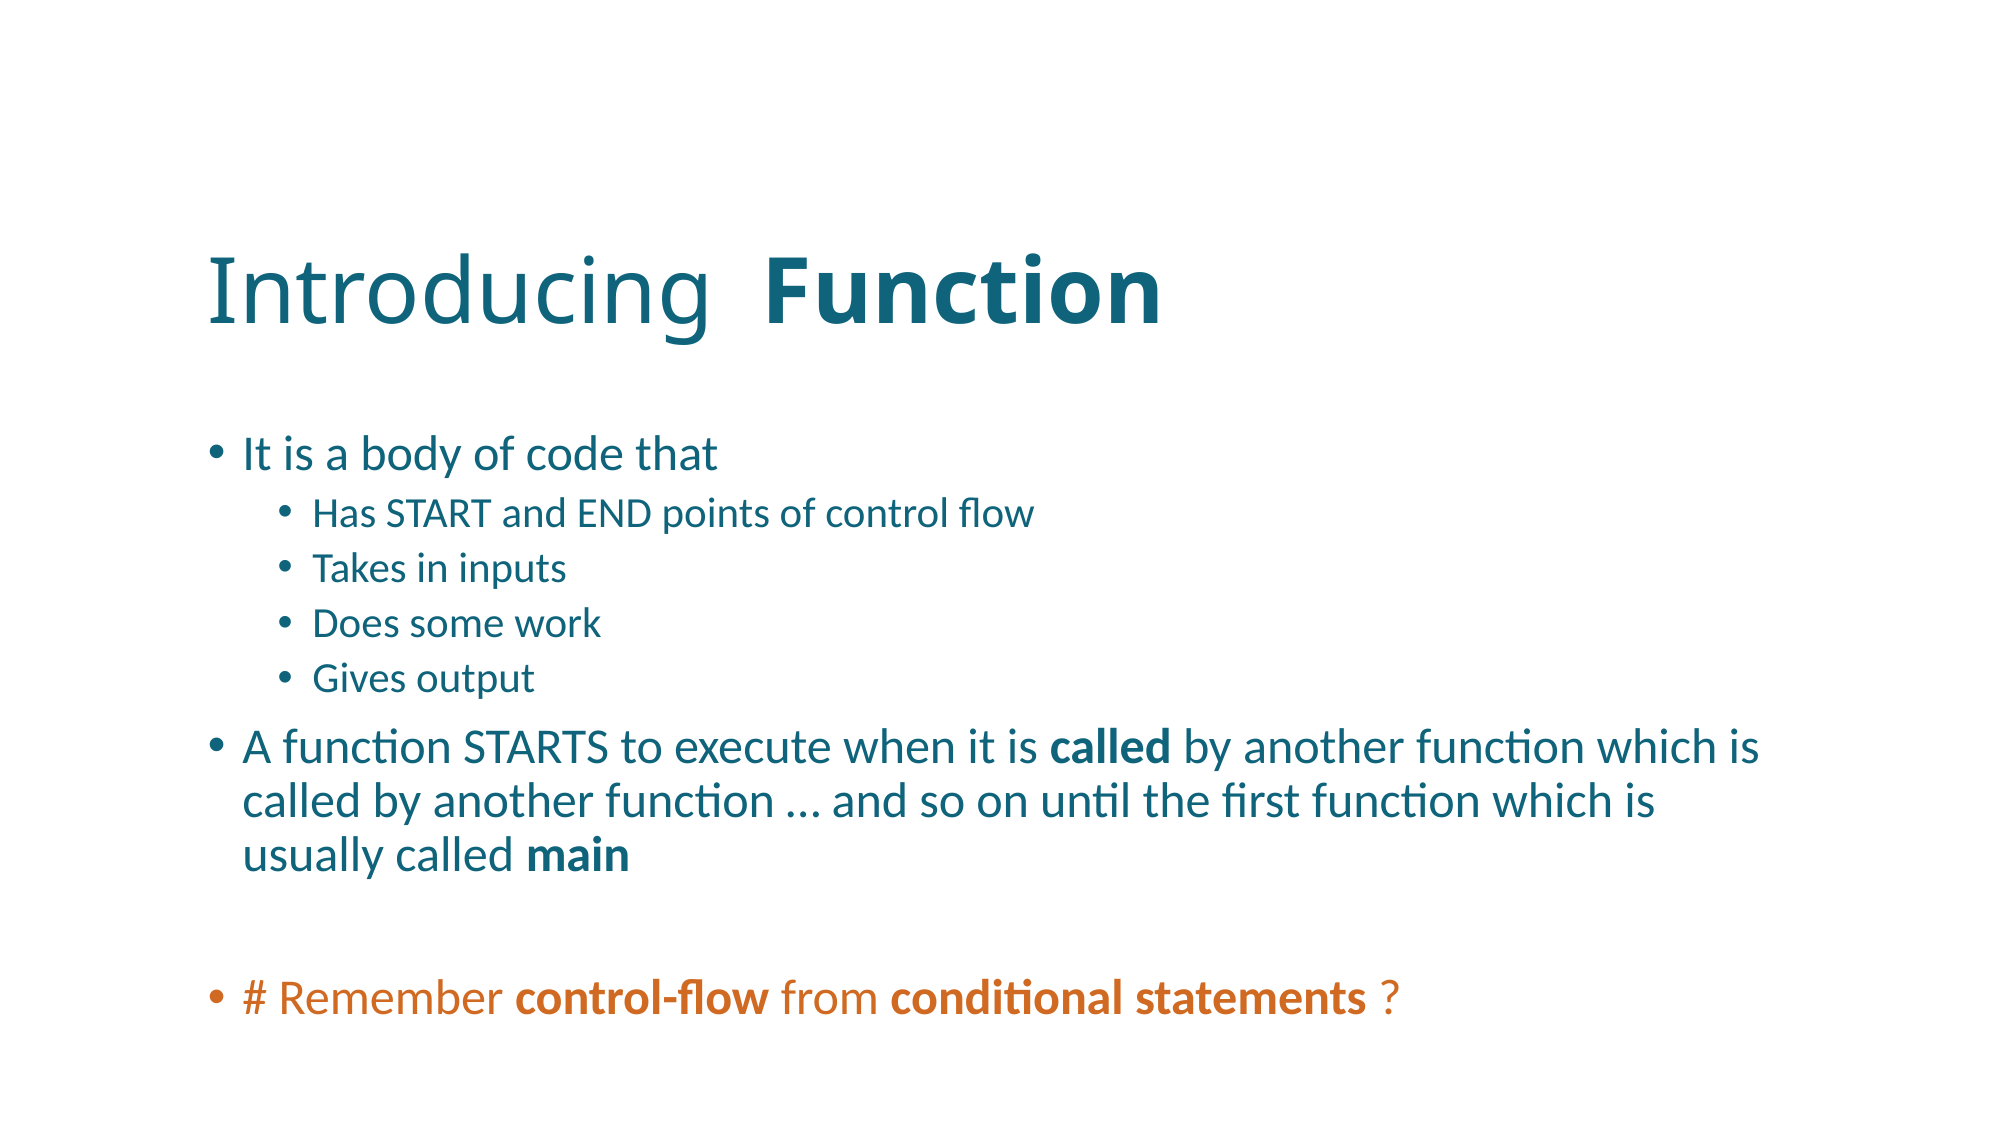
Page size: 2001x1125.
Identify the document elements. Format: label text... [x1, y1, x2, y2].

title Introducing Function [192, 169, 1800, 419]
list It is a body of code that Has START and END points of control flow Takes in inputs Does some work Gives output A function STARTS to execute when it is called by another function which is called by another function … and so on until the first function which is usually called main # Remember control-flow from conditional statements ? [192, 419, 1808, 1036]
